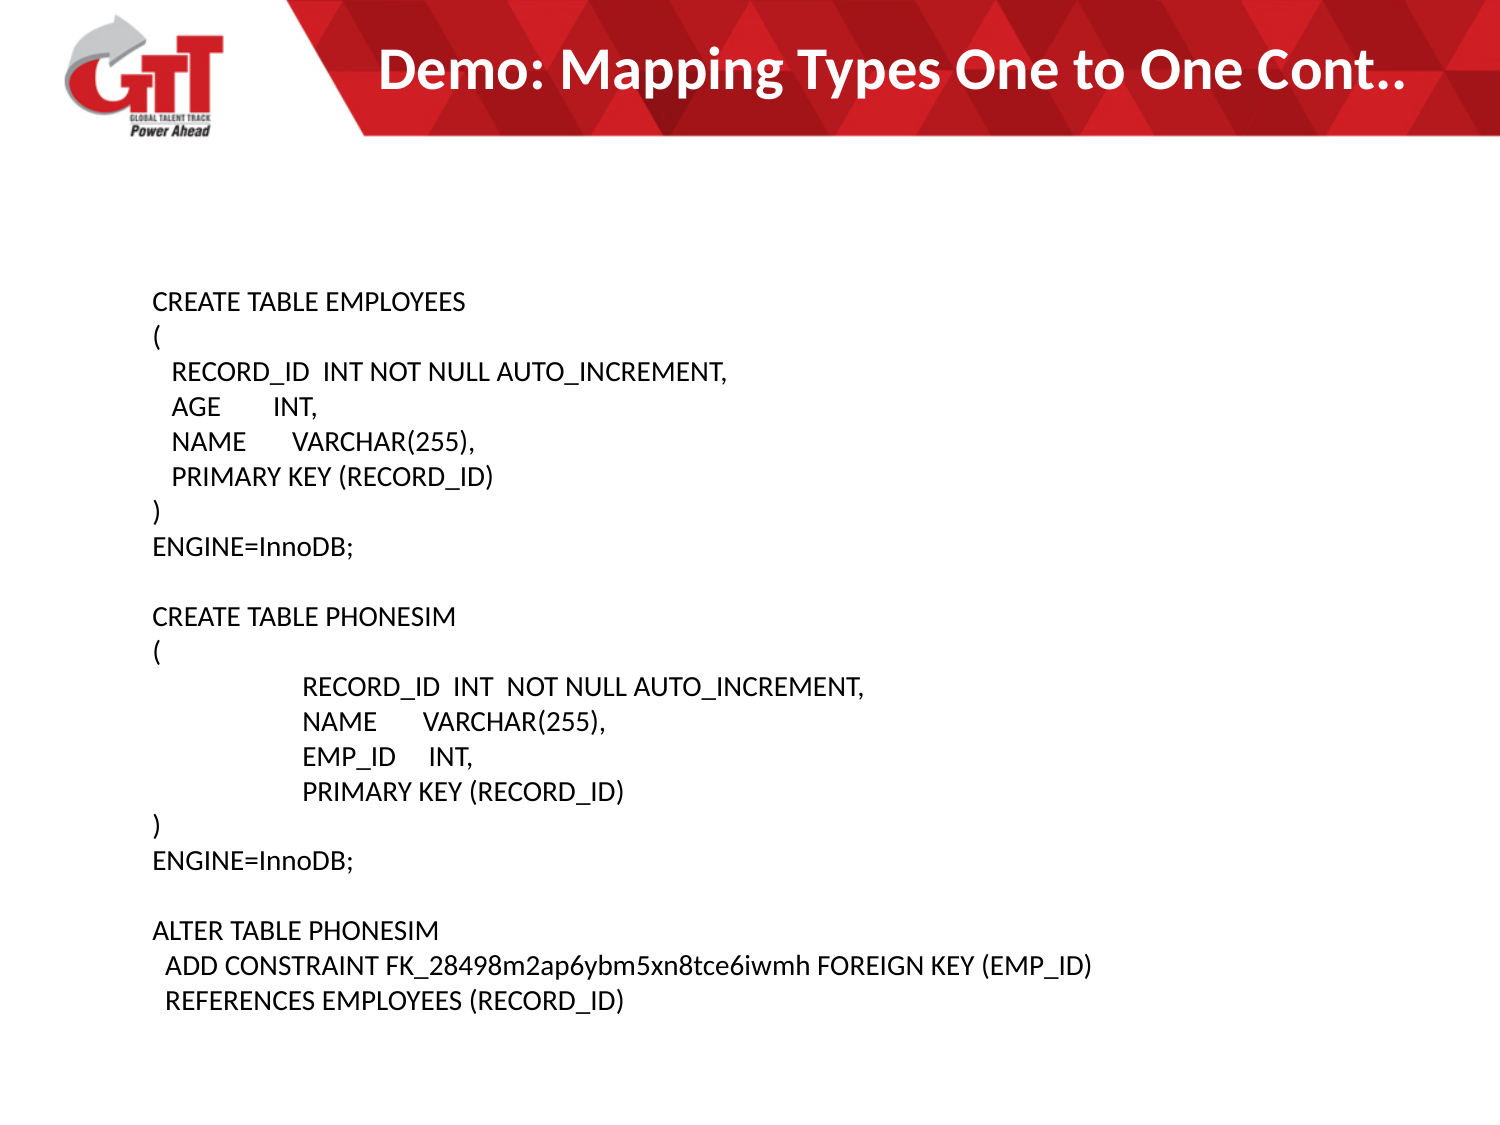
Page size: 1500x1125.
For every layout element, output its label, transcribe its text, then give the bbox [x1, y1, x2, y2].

picture [0, 0, 1500, 1125]
title Demo: Mapping Types One to One Cont.. [324, 12, 1463, 118]
text_box CREATE TABLE EMPLOYEES ( RECORD_ID INT NOT NULL AUTO_INCREMENT, AGE INT, NAME VARCHAR(255), PRIMARY KEY (RECORD_ID) ) ENGINE=InnoDB; CREATE TABLE PHONESIM ( RECORD_ID INT NOT NULL AUTO_INCREMENT, NAME VARCHAR(255), EMP_ID INT, PRIMARY KEY (RECORD_ID) ) ENGINE=InnoDB; ALTER TABLE PHONESIM ADD CONSTRAINT FK_28498m2ap6ybm5xn8tce6iwmh FOREIGN KEY (EMP_ID) REFERENCES EMPLOYEES (RECORD_ID) [137, 274, 1363, 1024]
